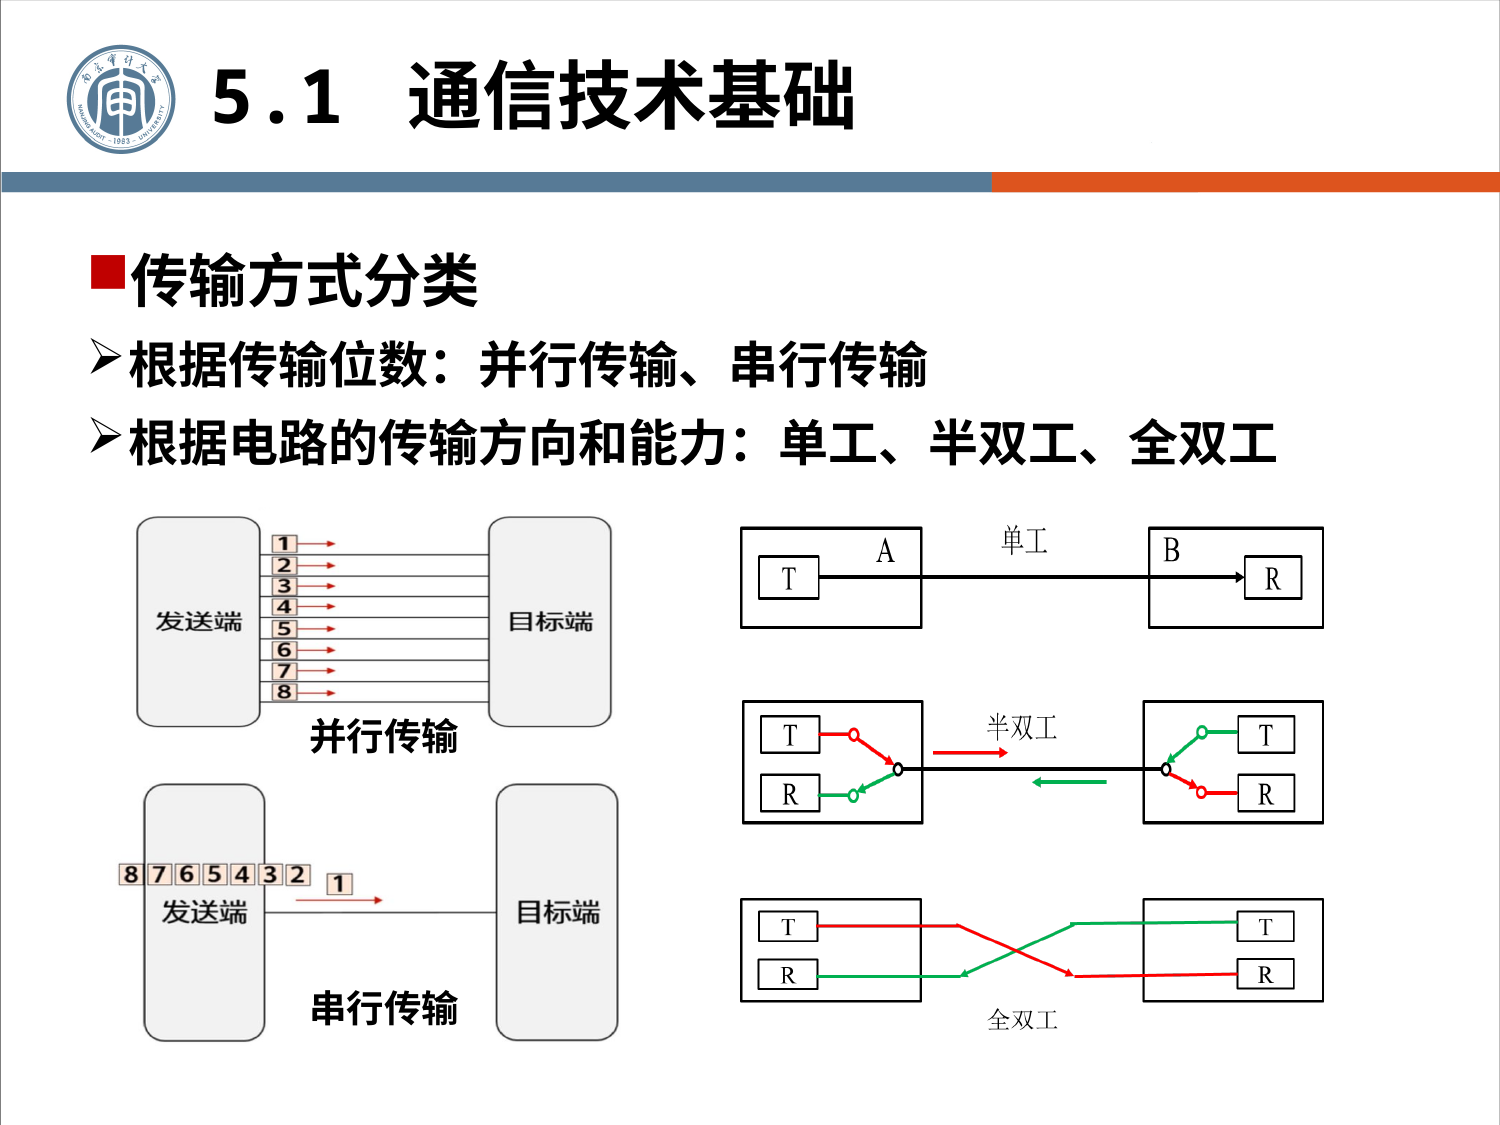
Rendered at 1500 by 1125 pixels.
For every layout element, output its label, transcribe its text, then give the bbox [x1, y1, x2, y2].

list 传输方式分类 根据传输位数：并行传输、串行传输 根据电路的传输方向和能力：单工、半双工、全双工 [71, 230, 1418, 973]
text_box 5.1 通信技术基础 [195, 41, 873, 147]
picture [0, 0, 1500, 1125]
text_box 并行传输 [294, 741, 487, 766]
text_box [107, 777, 631, 1046]
